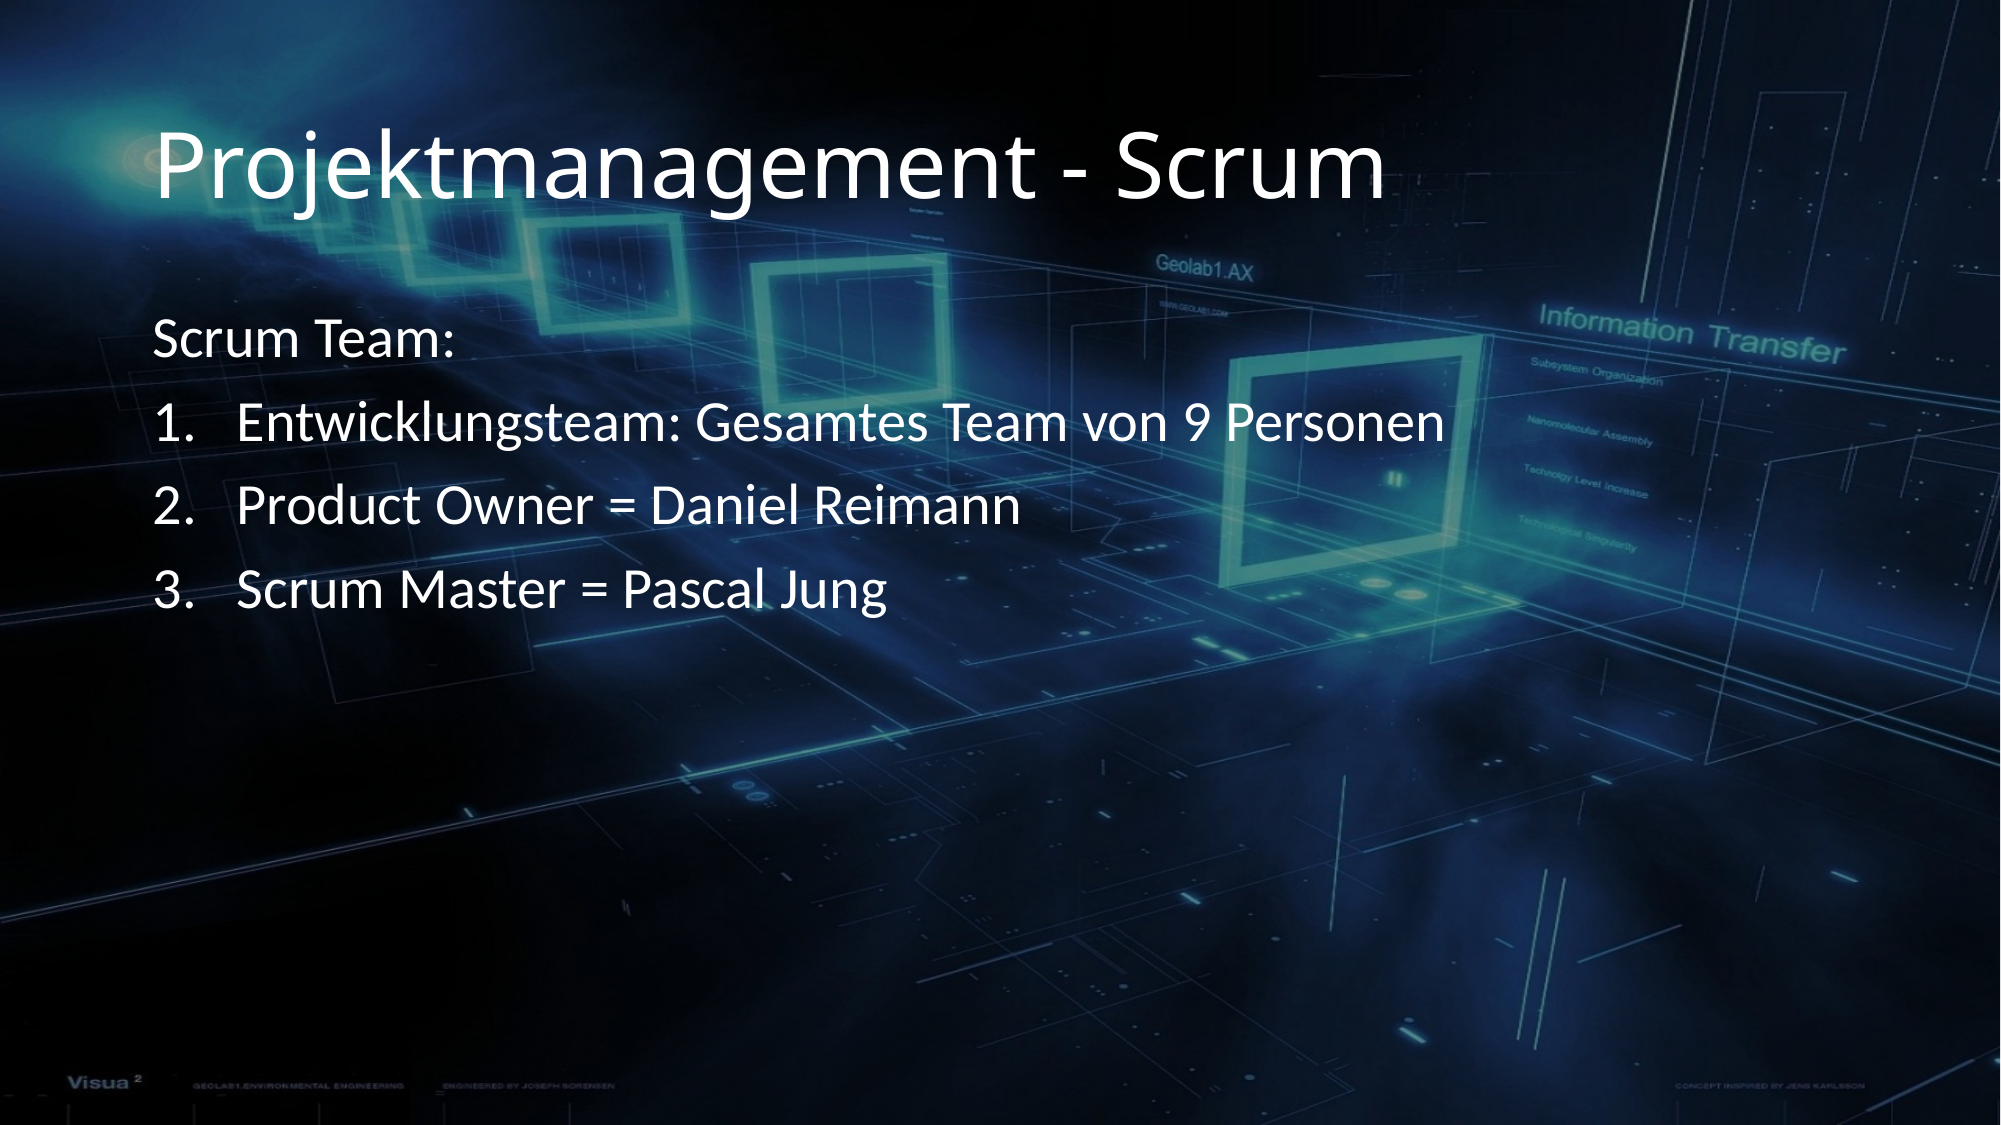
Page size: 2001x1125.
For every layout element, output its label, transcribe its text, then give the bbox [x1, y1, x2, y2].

picture [0, 0, 2001, 1125]
title Projektmanagement - Scrum [137, 59, 1863, 278]
list Scrum Team: Entwicklungsteam: Gesamtes Team von 9 Personen Product Owner = Daniel Reimann Scrum Master = Pascal Jung [137, 299, 1863, 1014]
